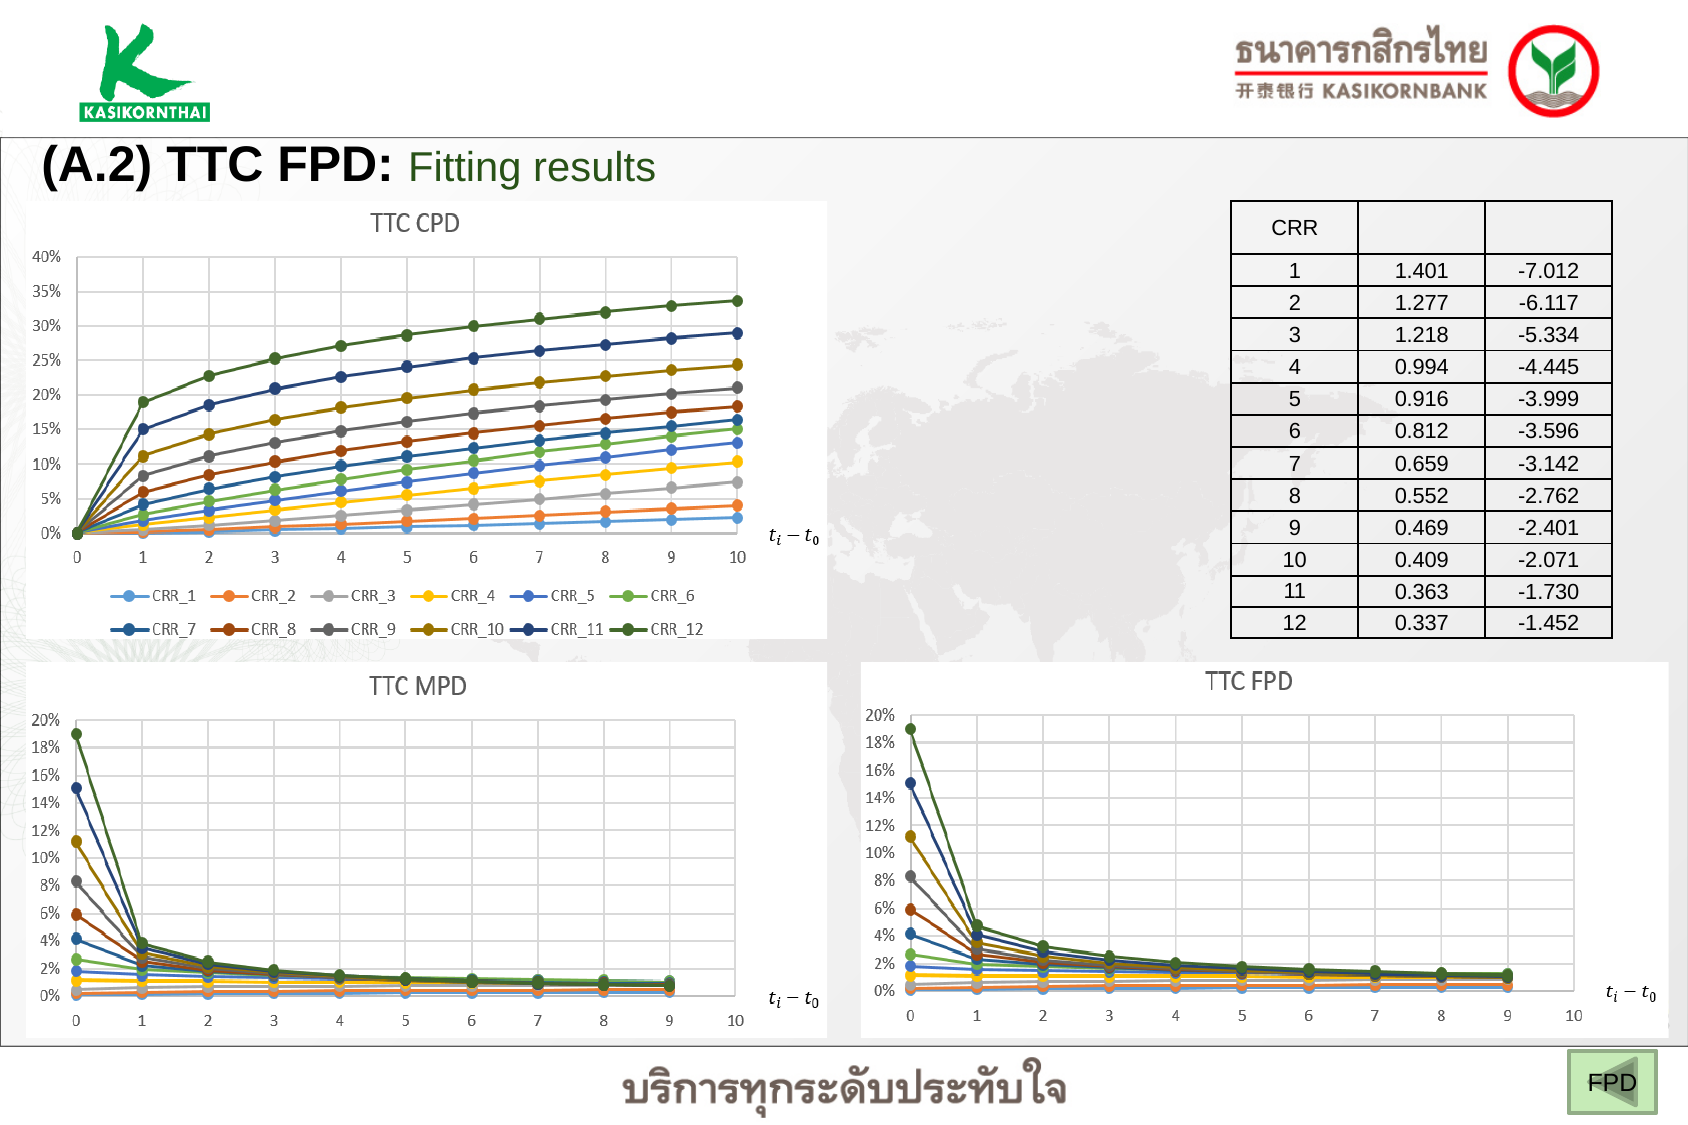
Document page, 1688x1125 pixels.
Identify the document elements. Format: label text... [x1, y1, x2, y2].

picture [1233, 23, 1601, 120]
picture [79, 23, 210, 122]
text_box FPD [1567, 1049, 1658, 1115]
picture [0, 1049, 1688, 1125]
picture [25, 662, 828, 1038]
picture [25, 200, 828, 639]
text_box (A.2) TTC FPD: Fitting results [26, 123, 1107, 199]
picture [860, 662, 1669, 1038]
